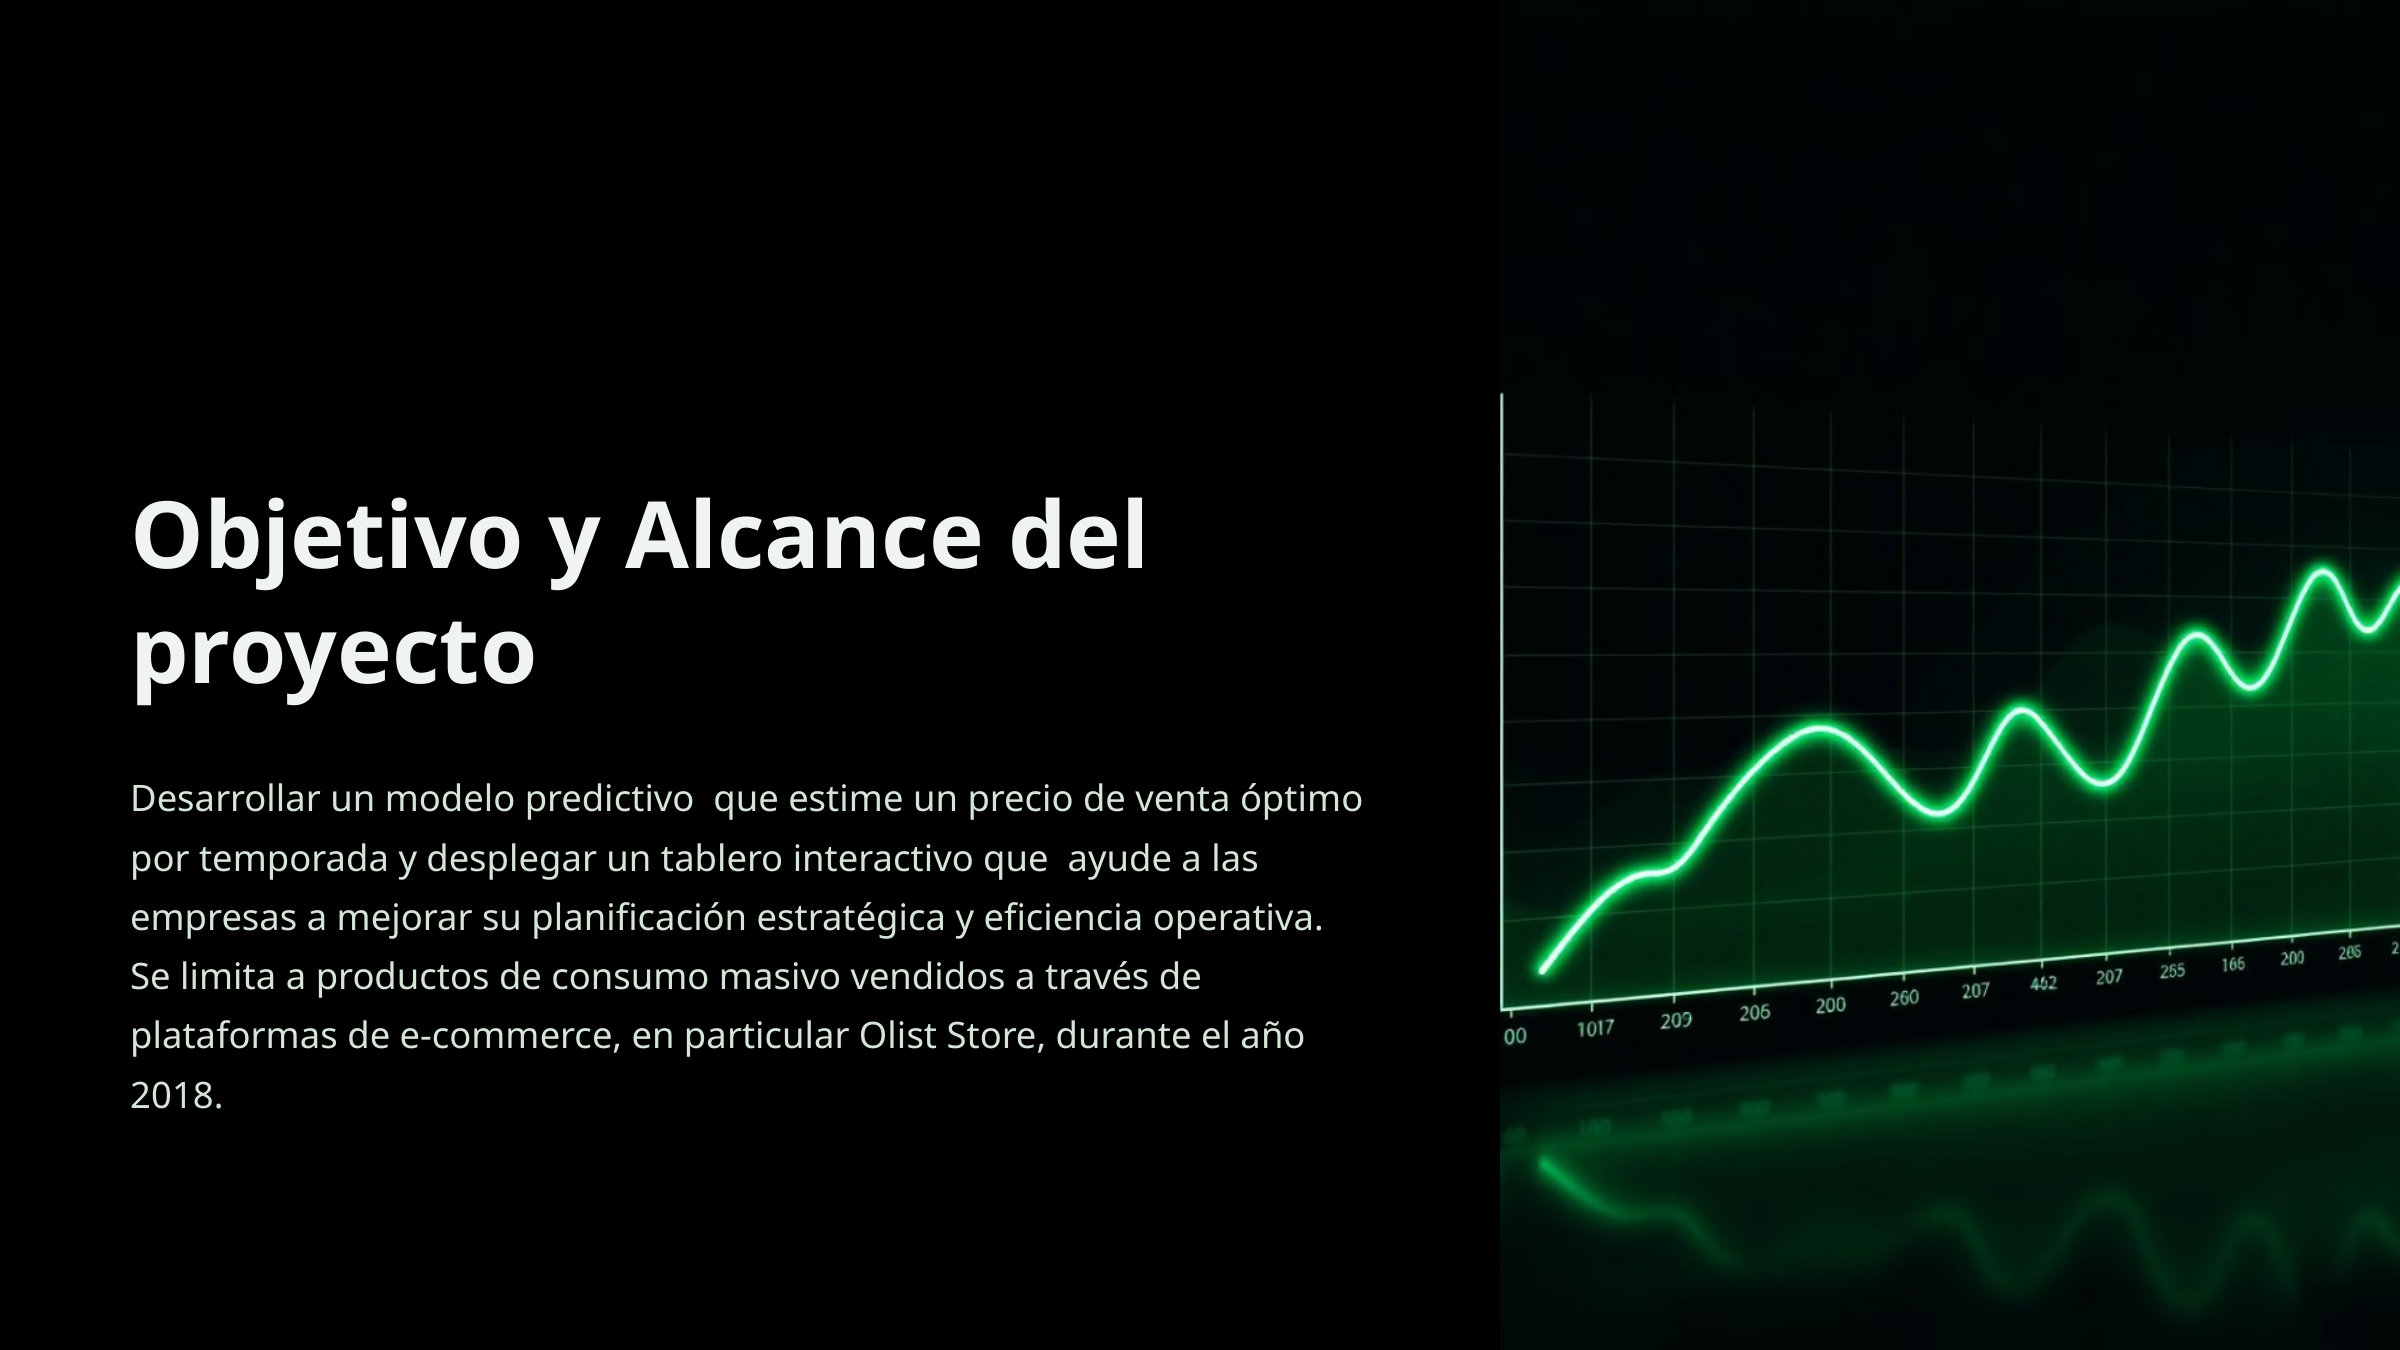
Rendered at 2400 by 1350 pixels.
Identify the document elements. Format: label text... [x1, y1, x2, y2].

text_box Desarrollar un modelo predictivo que estime un precio de venta óptimo por temporada y desplegar un tablero interactivo que ayude a las empresas a mejorar su planificación estratégica y eficiencia operativa. Se limita a productos de consumo masivo vendidos a través de plataformas de e-commerce, en particular Olist Store, durante el año 2018. [130, 759, 1370, 879]
text_box Objetivo y Alcance del proyecto [130, 471, 1370, 704]
picture [1499, 0, 2400, 1350]
